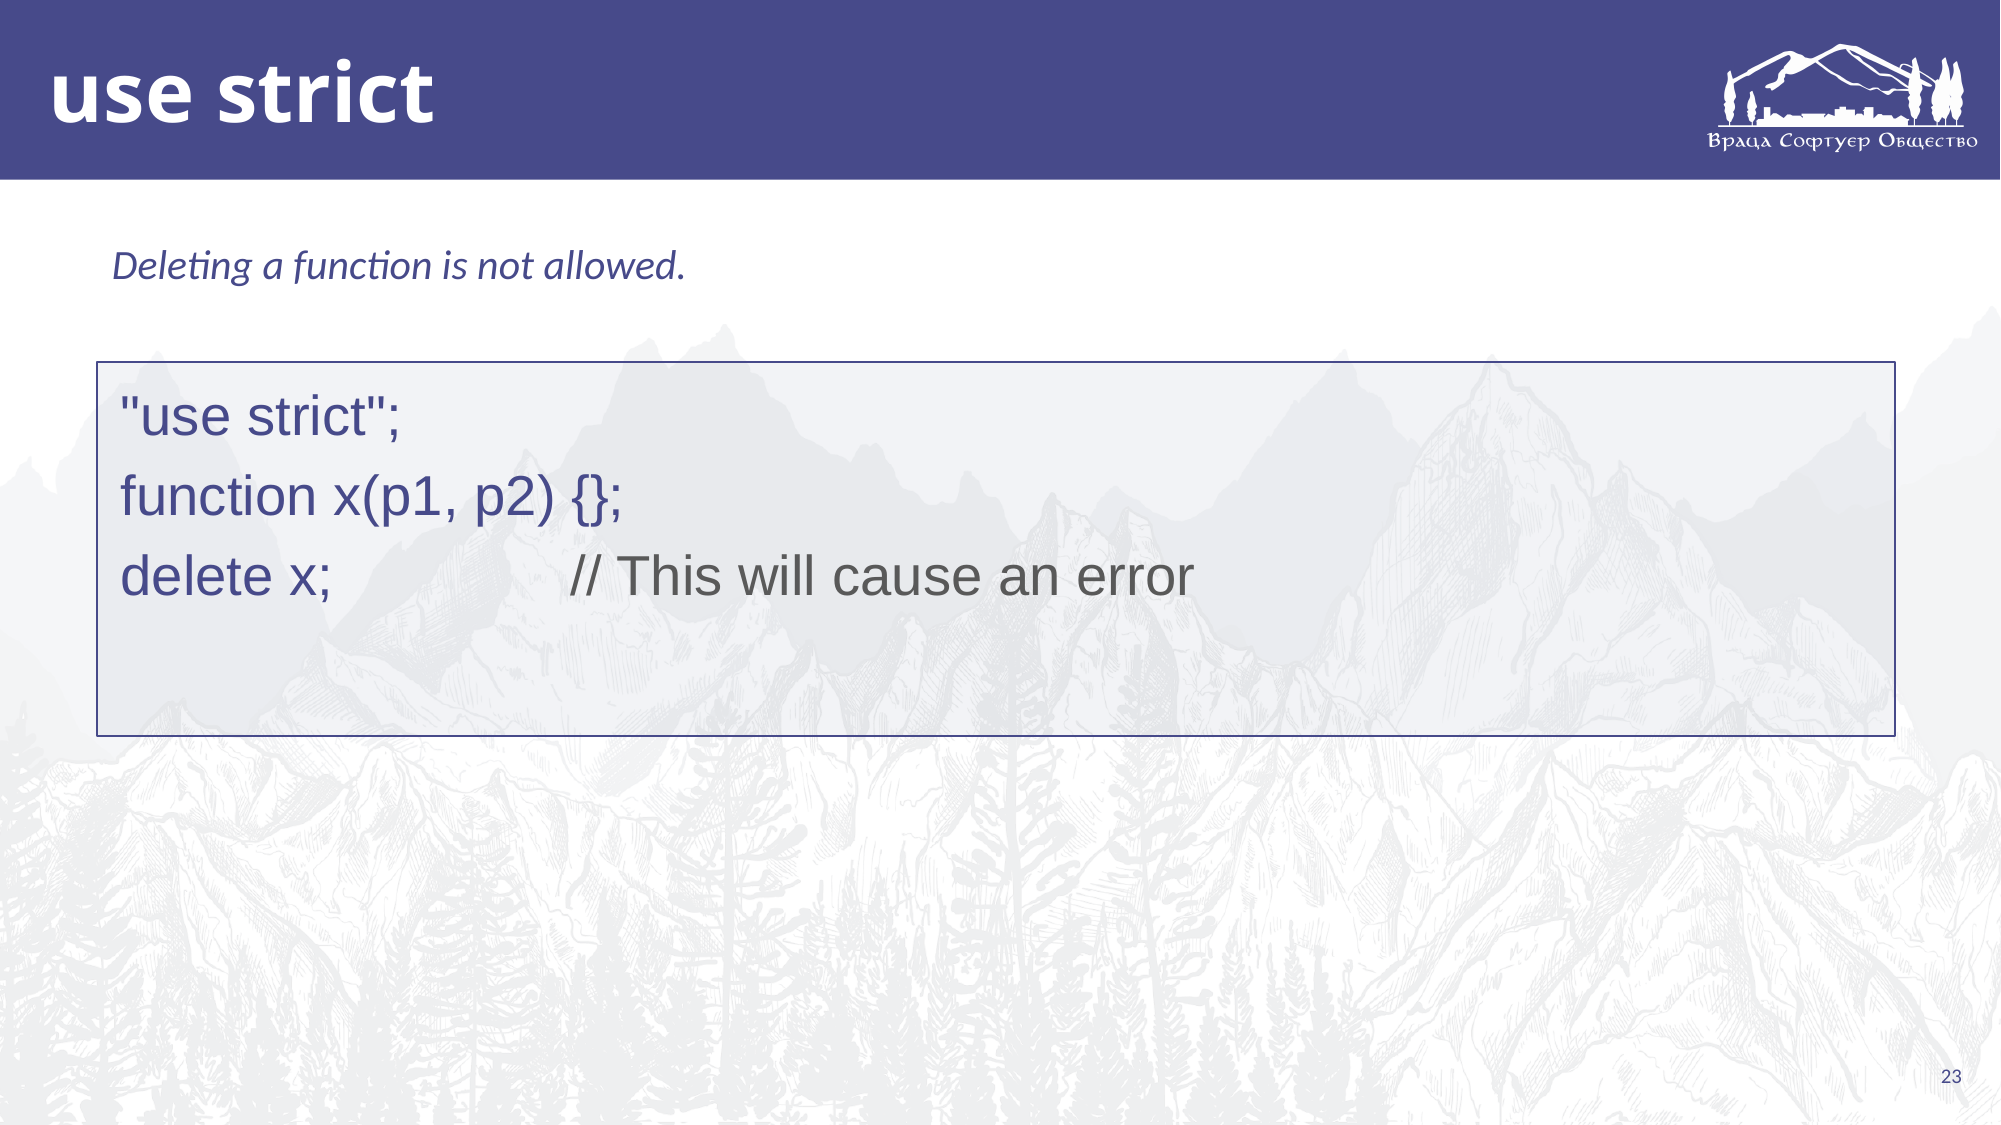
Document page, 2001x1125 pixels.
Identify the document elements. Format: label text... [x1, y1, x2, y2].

picture [1703, 19, 1981, 165]
text_box Deleting a function is not allowed. [96, 222, 1895, 301]
title use strict [31, 16, 1591, 162]
slide_number 23 [1897, 1049, 1968, 1101]
list "use strict"; function x(p1, p2) {}; delete x; // This will cause an error [96, 361, 1896, 737]
